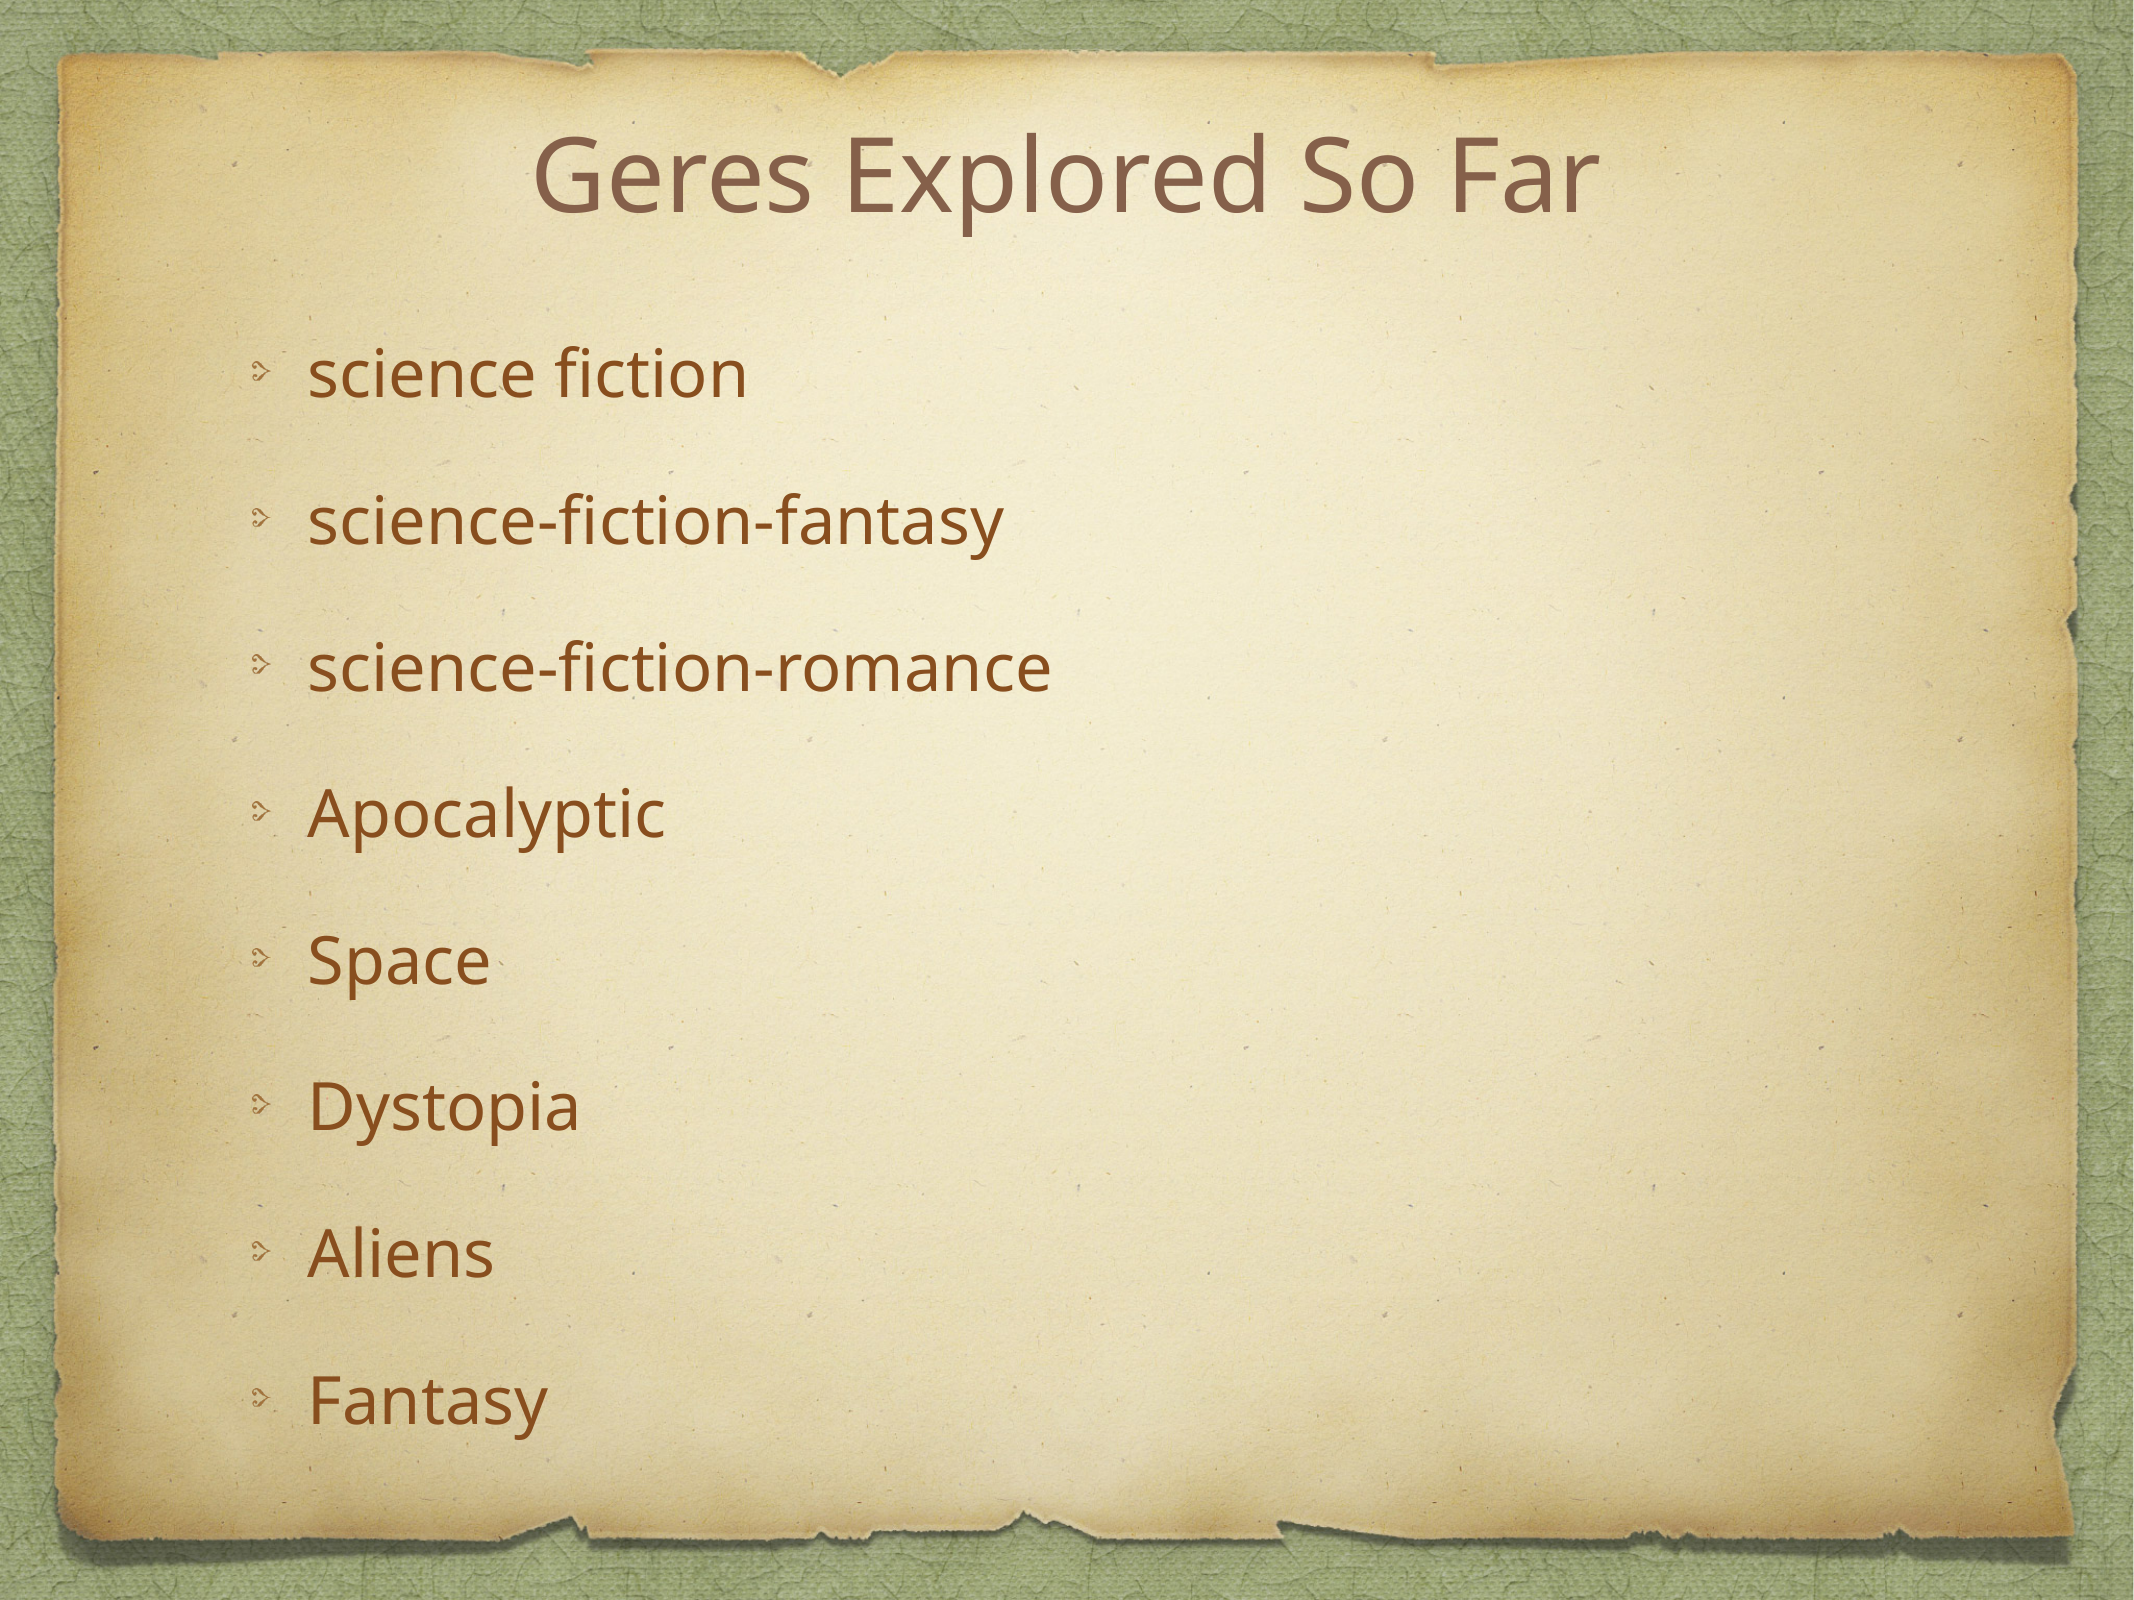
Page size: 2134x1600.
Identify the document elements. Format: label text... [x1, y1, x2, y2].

picture [0, 0, 2134, 1600]
title Geres Explored So Far [180, 93, 1953, 249]
text_box science fiction science-fiction-fantasy science-fiction-romance Apocalyptic Space Dystopia Aliens Fantasy [243, 322, 1080, 1446]
